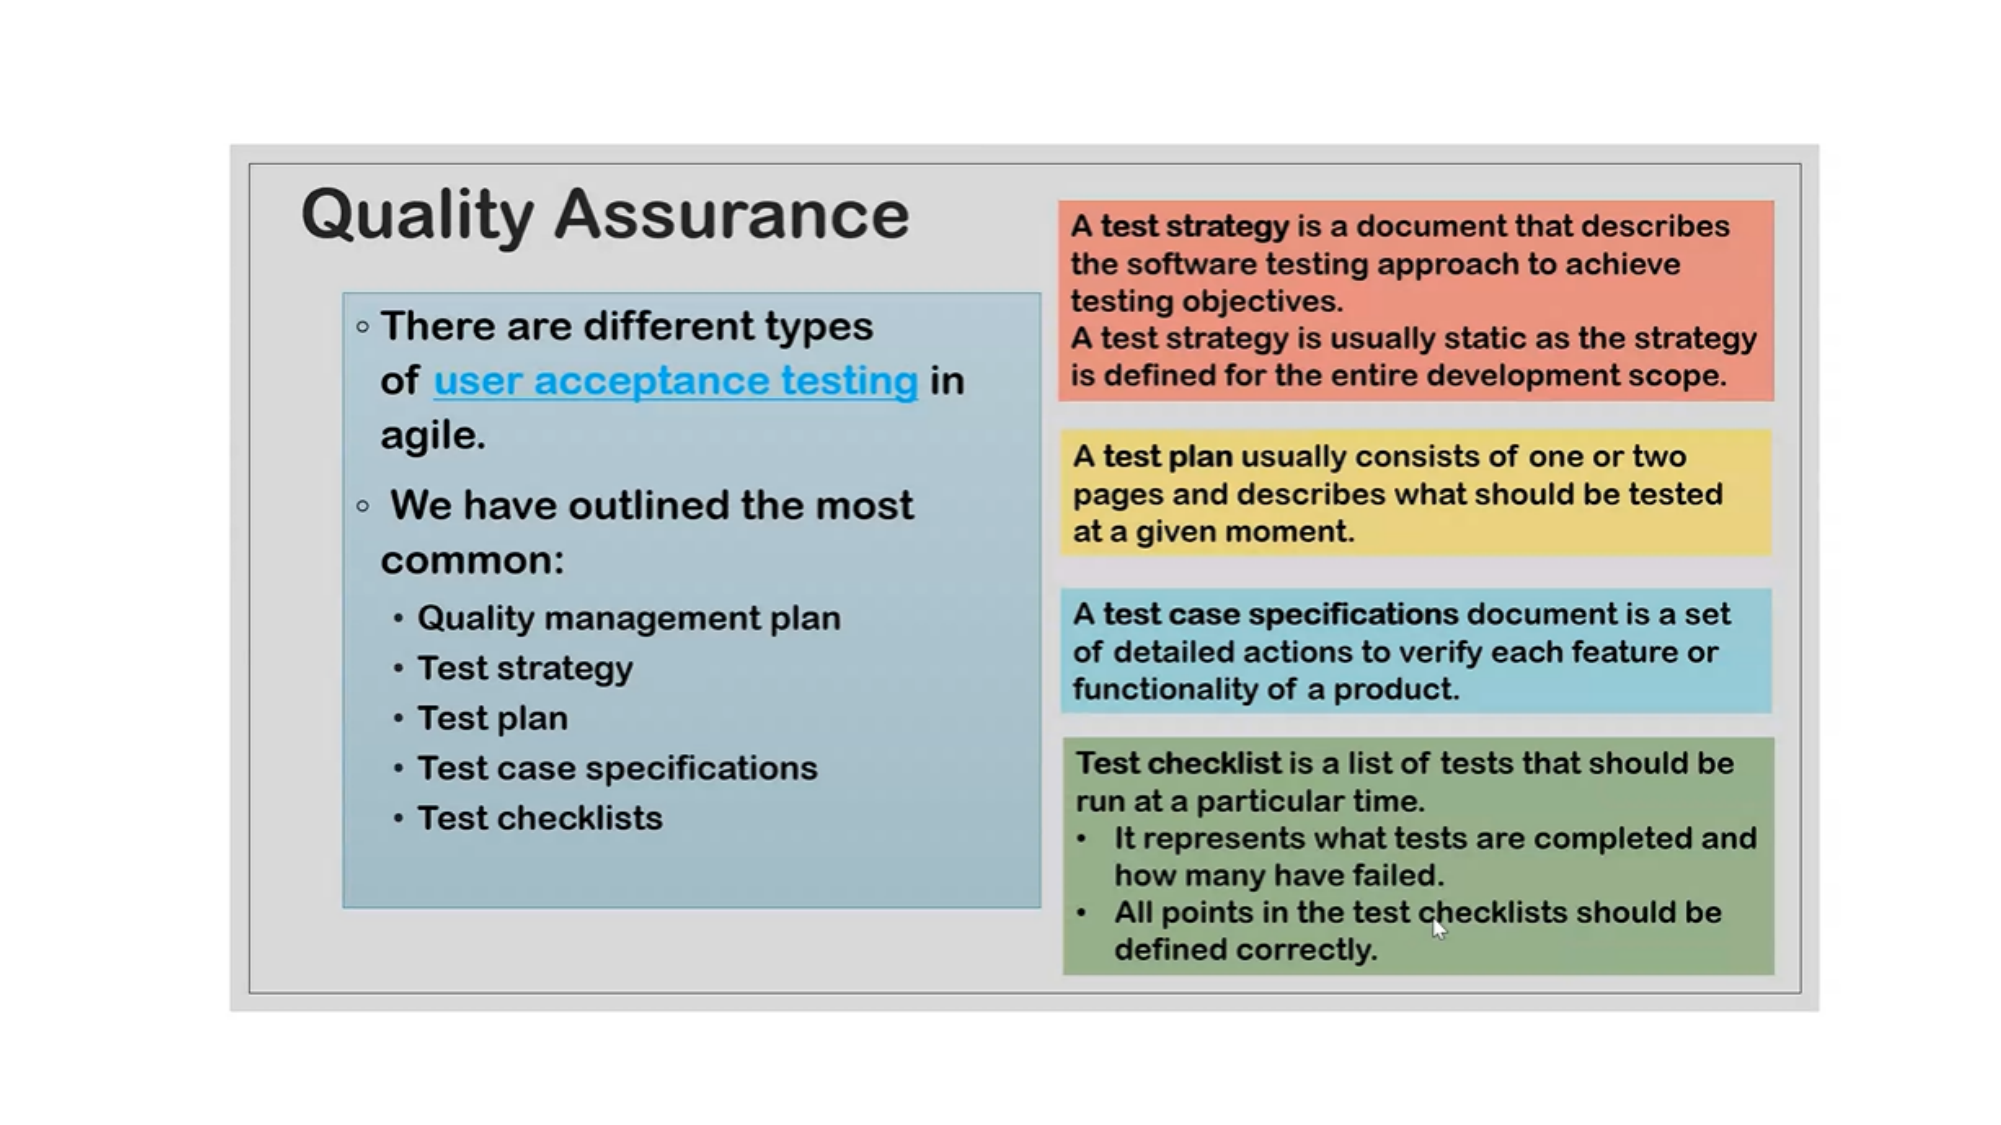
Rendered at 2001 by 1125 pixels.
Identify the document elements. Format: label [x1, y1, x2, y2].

picture [205, 116, 1845, 1039]
